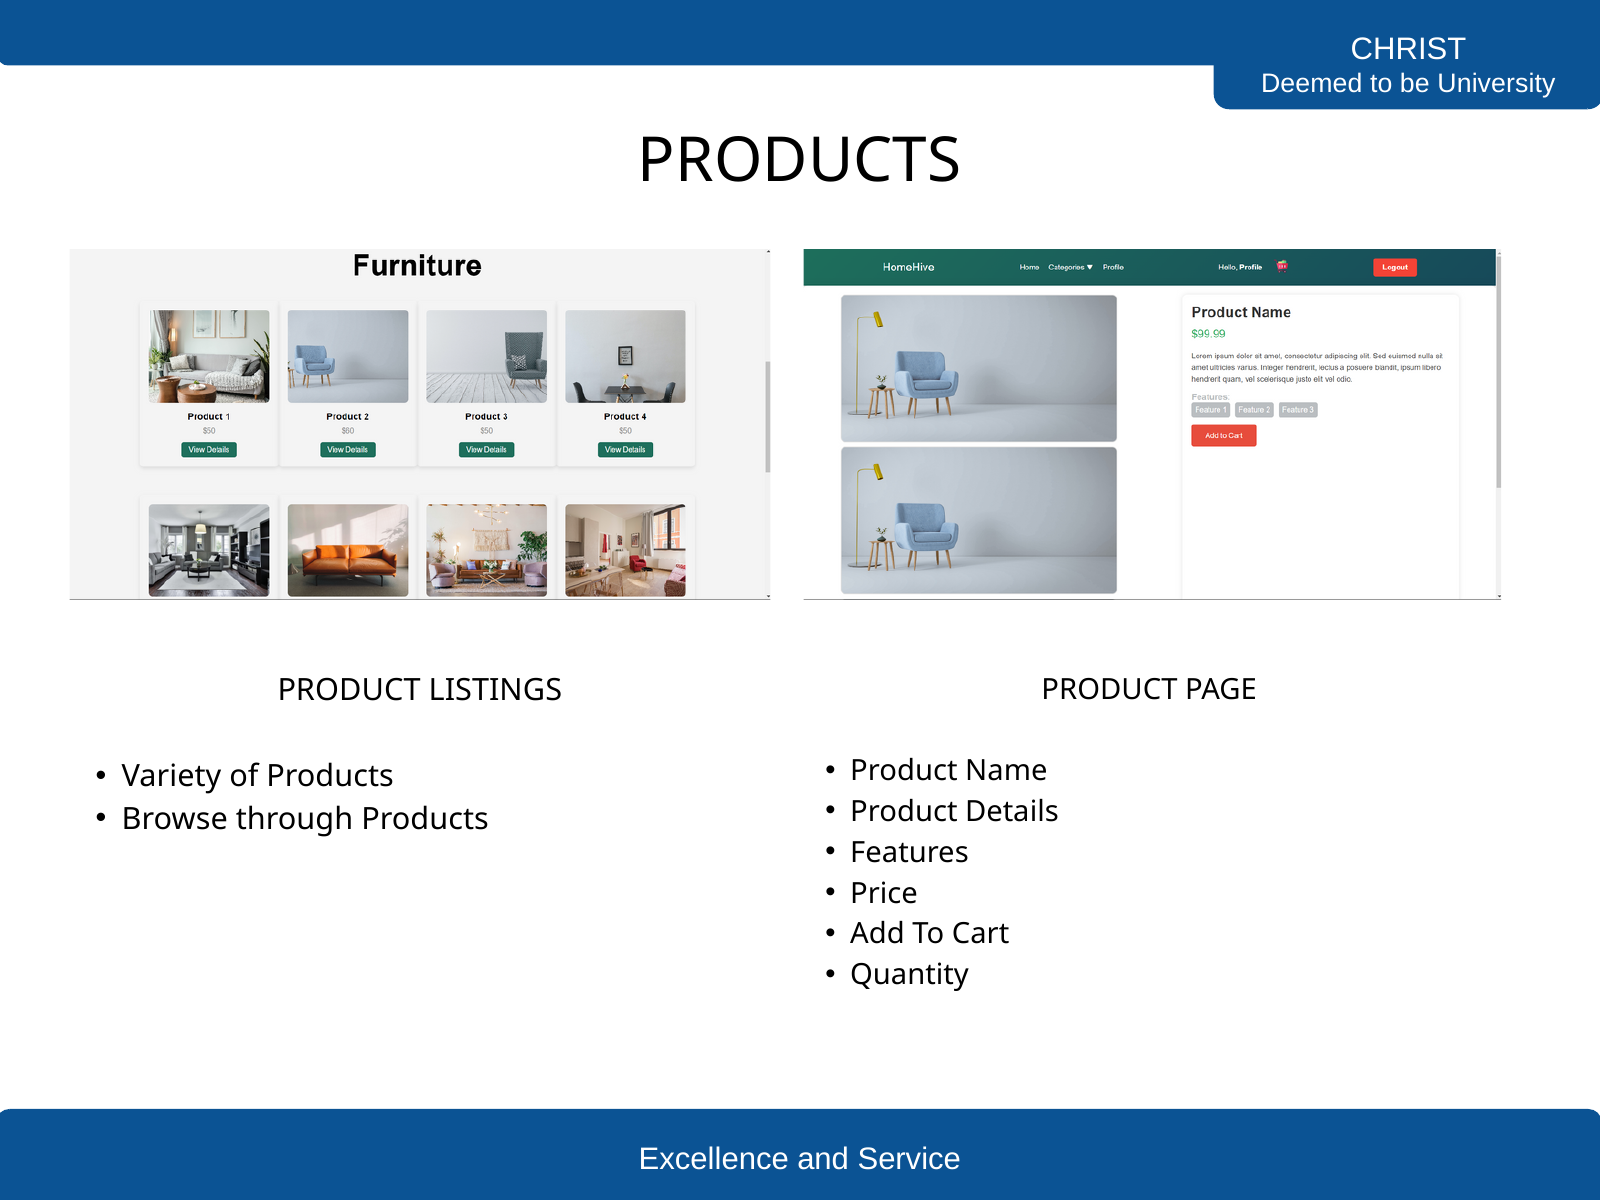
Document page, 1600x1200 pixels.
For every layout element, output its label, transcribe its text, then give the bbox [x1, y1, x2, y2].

text_box PRODUCT PAGE Product Name Product Details Features Price Add To Cart Quantity [800, 664, 1498, 991]
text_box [0, 1108, 1600, 1200]
text_box [803, 249, 1502, 601]
text_box PRODUCT LISTINGS Variety of Products Browse through Products [69, 664, 771, 836]
text_box PRODUCTS [69, 118, 1531, 194]
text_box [0, 0, 1600, 66]
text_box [1213, 77, 1600, 110]
text_box [69, 249, 771, 601]
